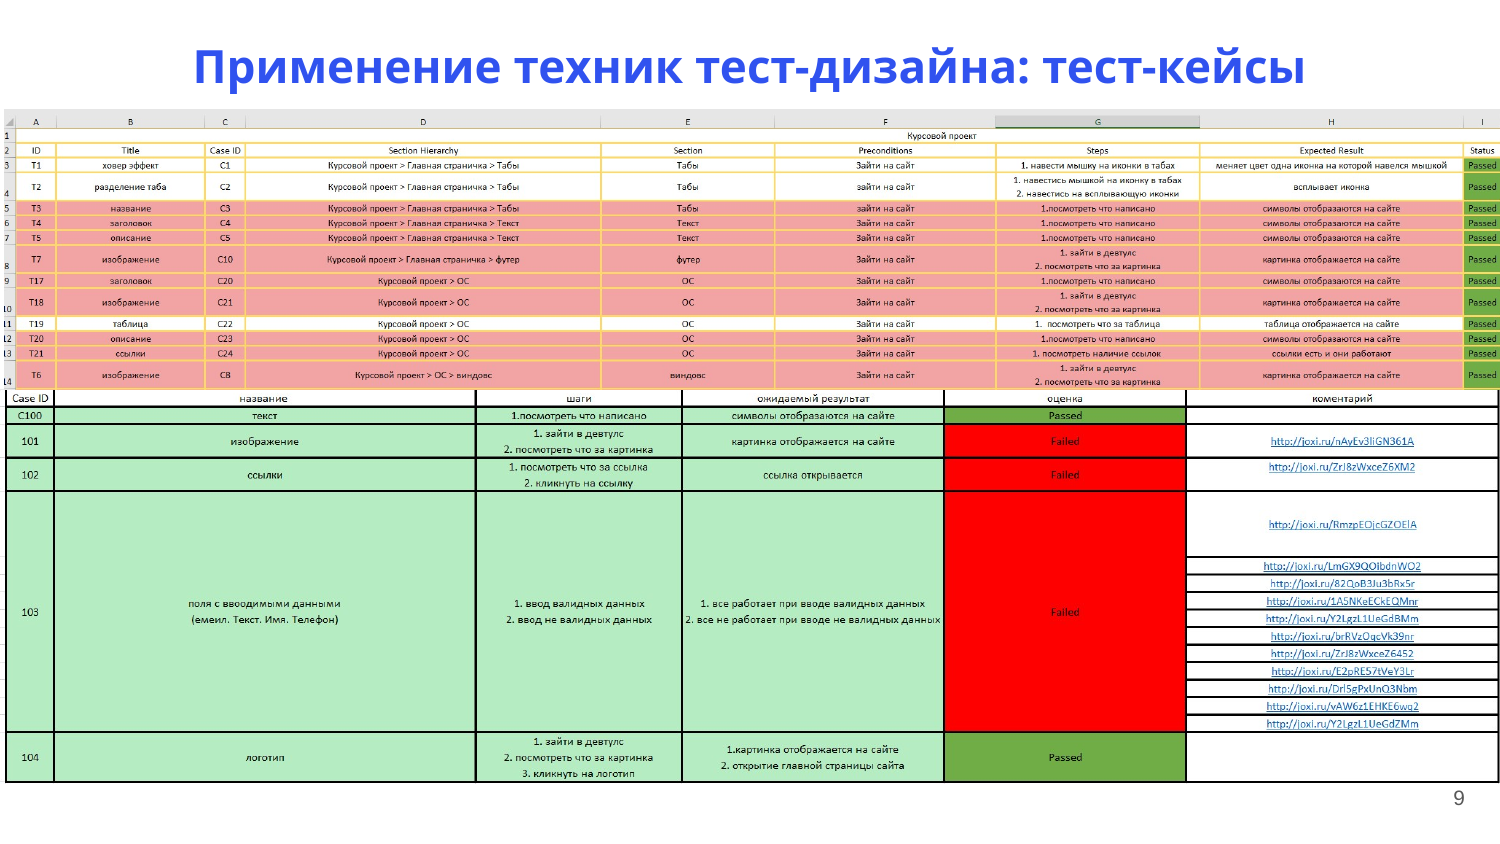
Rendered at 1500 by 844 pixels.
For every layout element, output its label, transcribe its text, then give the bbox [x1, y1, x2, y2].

slide_number 9 [1424, 792, 1480, 824]
picture [0, 108, 1500, 785]
title Применение техник тест-дизайна: тест-кейсы [51, 23, 1449, 107]
